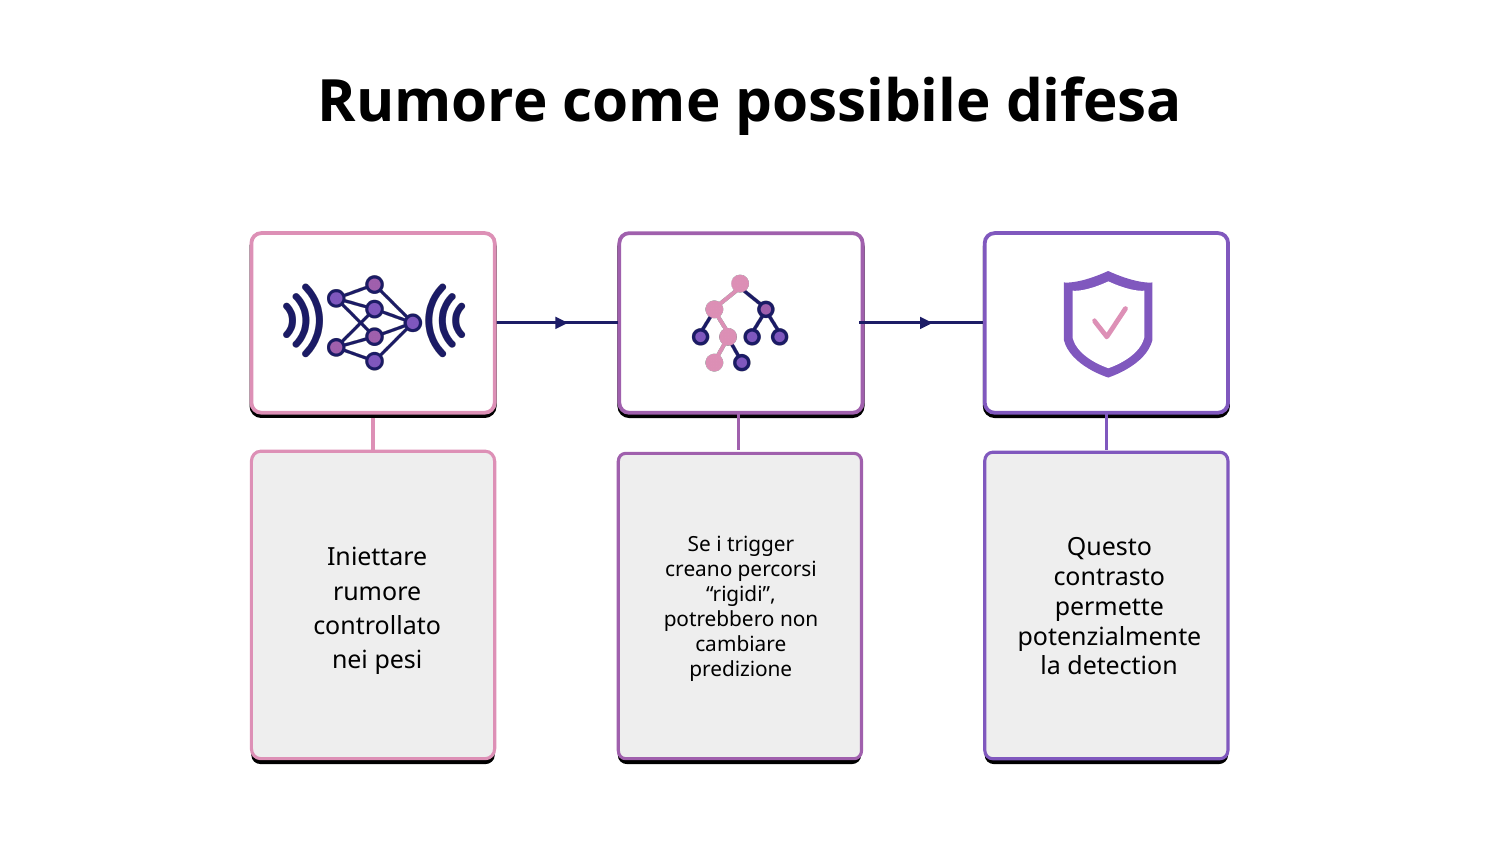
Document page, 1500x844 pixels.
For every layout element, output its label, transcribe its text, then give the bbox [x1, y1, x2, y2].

picture [684, 268, 795, 379]
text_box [617, 232, 863, 765]
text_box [249, 232, 495, 650]
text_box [981, 232, 1238, 765]
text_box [251, 657, 495, 765]
title Rumore come possibile difesa [75, 48, 1425, 142]
picture [280, 242, 468, 423]
